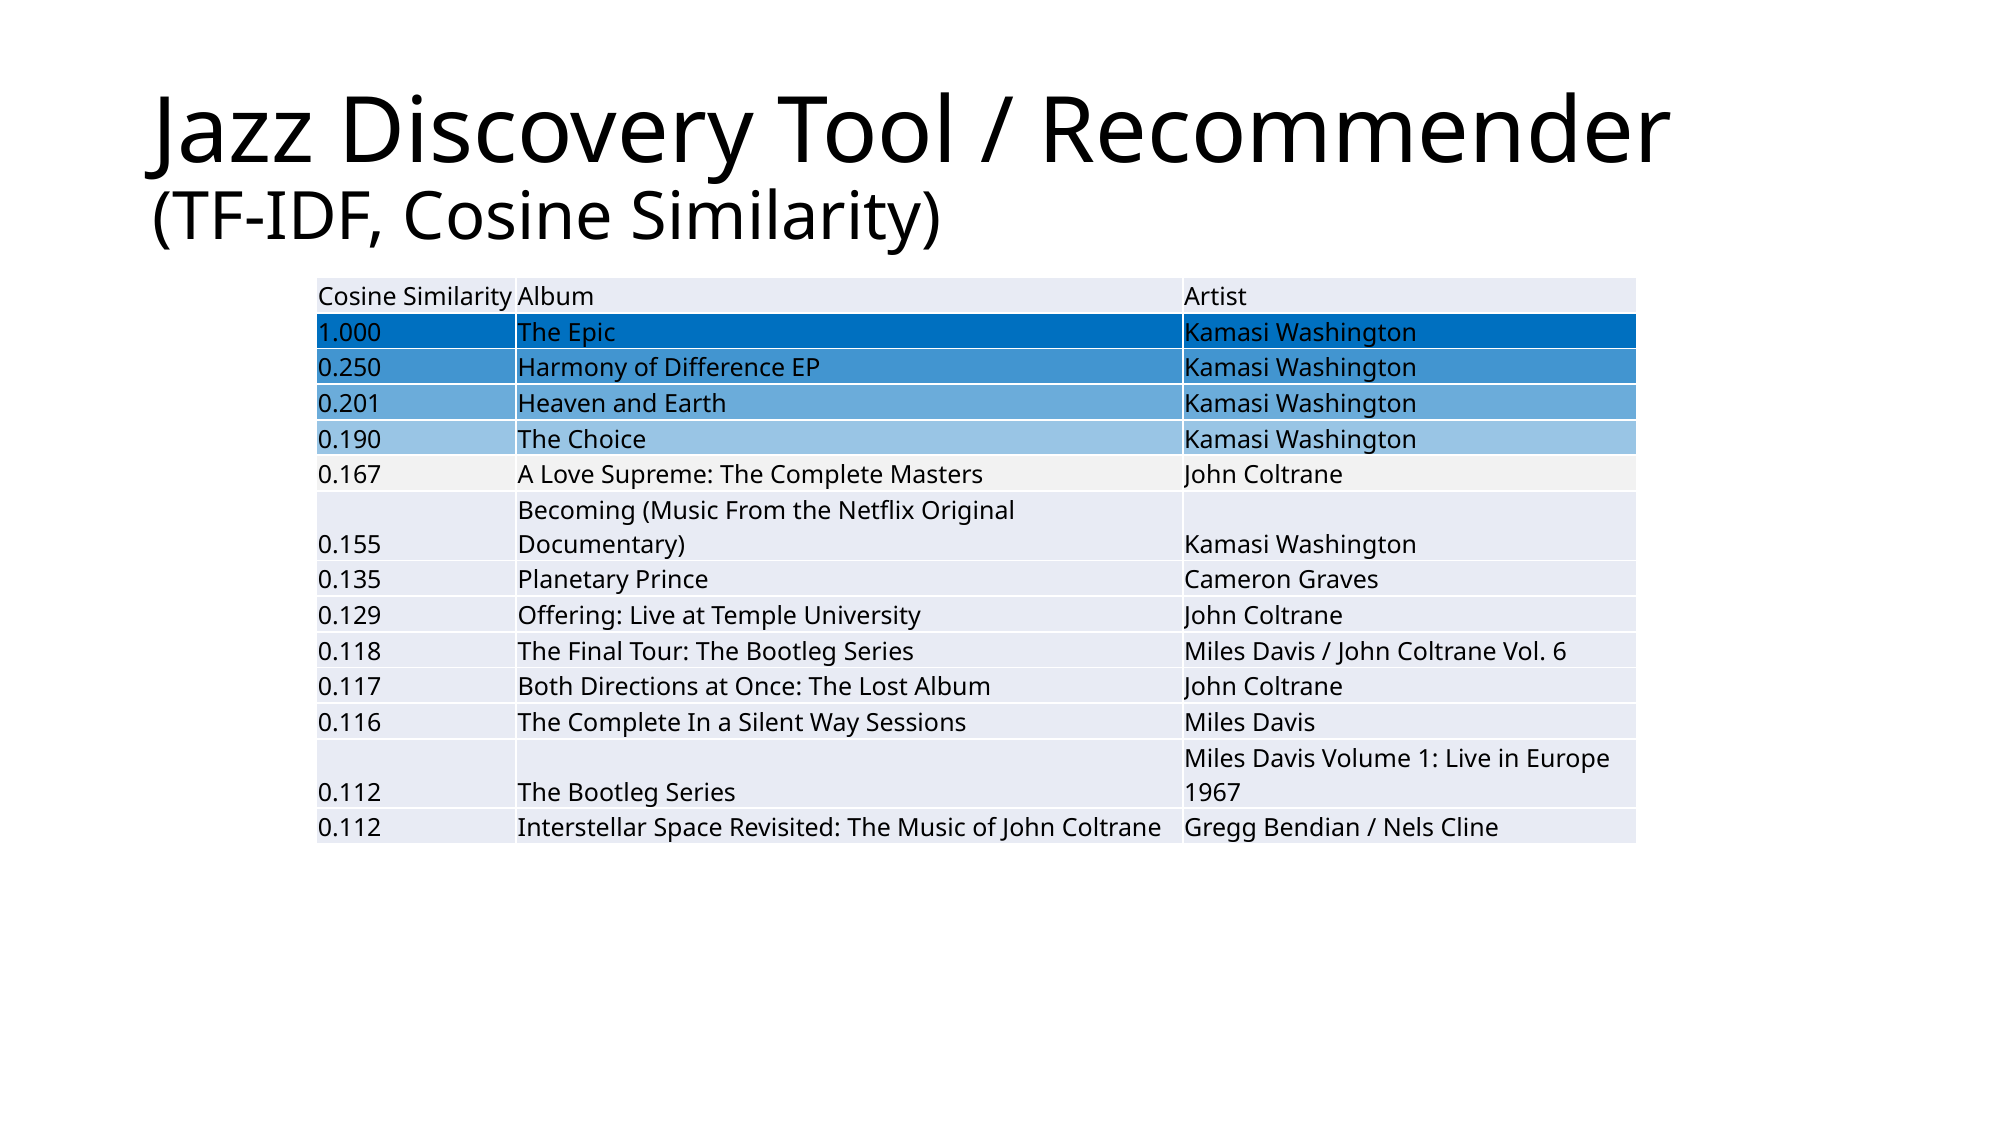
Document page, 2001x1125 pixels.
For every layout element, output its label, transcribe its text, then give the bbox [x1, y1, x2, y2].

table_cell The Bootleg Series [517, 740, 1182, 807]
table_cell 0.116 [317, 704, 515, 738]
table_cell Kamasi Washington [1184, 385, 1636, 419]
table_cell The Final Tour: The Bootleg Series [517, 633, 1182, 667]
table_cell Miles Davis Volume 1: Live in Europe 1967 [1184, 740, 1636, 807]
table_cell 0.118 [317, 633, 515, 667]
table_cell Kamasi Washington [1184, 421, 1636, 454]
table_cell 0.190 [317, 421, 515, 454]
table_cell John Coltrane [1184, 456, 1636, 490]
table_cell Kamasi Washington [1184, 314, 1636, 348]
table_cell Both Directions at Once: The Lost Album [517, 668, 1182, 702]
table_cell 1.000 [317, 314, 515, 348]
table_cell Becoming (Music From the Netflix Original Documentary) [517, 492, 1182, 560]
table_cell Harmony of Difference EP [517, 349, 1182, 383]
table_cell Offering: Live at Temple University [517, 597, 1182, 631]
title Jazz Discovery Tool / Recommender (TF-IDF, Cosine Similarity) [137, 59, 1863, 278]
table_cell John Coltrane [1184, 668, 1636, 702]
table_cell 0.201 [317, 385, 515, 419]
table_cell 0.117 [317, 668, 515, 702]
table_header Cosine Similarity [317, 278, 515, 312]
table_cell 0.135 [317, 561, 515, 595]
table_cell 0.250 [317, 349, 515, 383]
table_cell The Epic [517, 314, 1182, 348]
table_cell 0.155 [317, 492, 515, 560]
table_cell The Complete In a Silent Way Sessions [517, 704, 1182, 738]
table_cell Kamasi Washington [1184, 492, 1636, 560]
table_cell The Choice [517, 421, 1182, 454]
table_cell Miles Davis / John Coltrane Vol. 6 [1184, 633, 1636, 667]
table_cell Cameron Graves [1184, 561, 1636, 595]
table_header Album [517, 278, 1182, 312]
table_cell Gregg Bendian / Nels Cline [1184, 809, 1636, 843]
table_cell 0.112 [317, 809, 515, 843]
table_cell 0.167 [317, 456, 515, 490]
table_header Artist [1184, 278, 1636, 312]
table_cell 0.112 [317, 740, 515, 807]
table_cell Kamasi Washington [1184, 349, 1636, 383]
table_cell Miles Davis [1184, 704, 1636, 738]
table_cell Heaven and Earth [517, 385, 1182, 419]
table_cell John Coltrane [1184, 597, 1636, 631]
table_cell Planetary Prince [517, 561, 1182, 595]
table_cell 0.129 [317, 597, 515, 631]
table_cell Interstellar Space Revisited: The Music of John Coltrane [517, 809, 1182, 843]
table_cell A Love Supreme: The Complete Masters [517, 456, 1182, 490]
